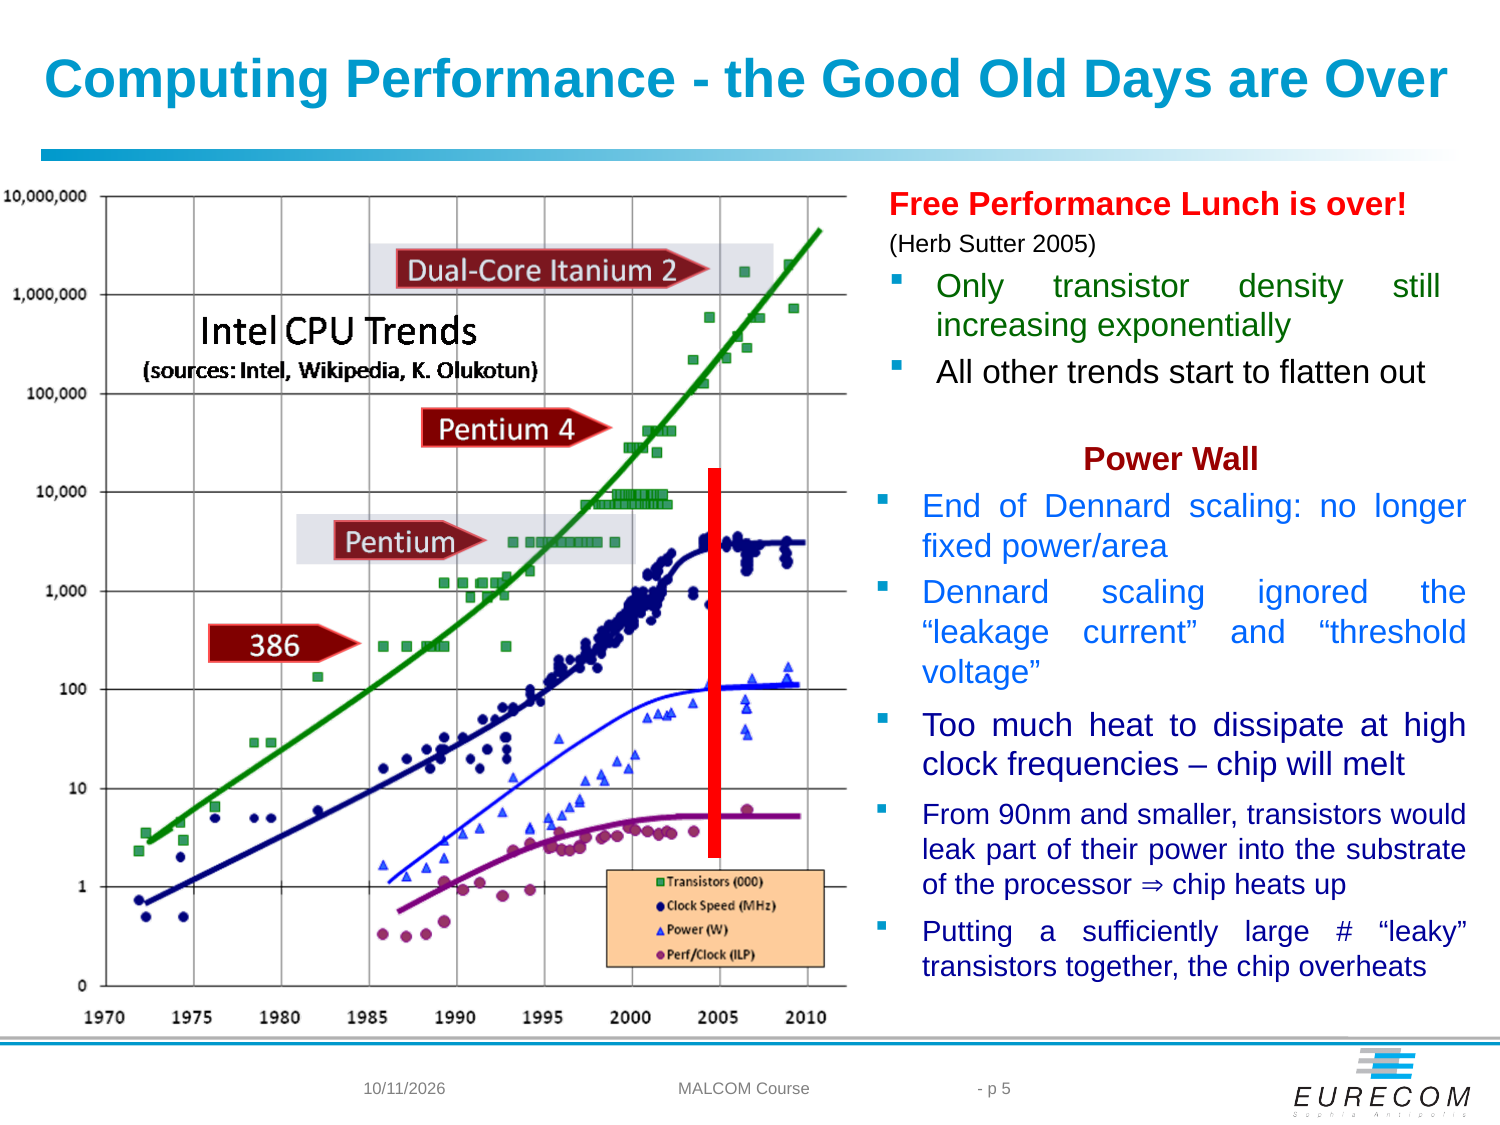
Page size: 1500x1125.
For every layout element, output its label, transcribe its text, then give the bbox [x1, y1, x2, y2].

text_box Free Performance Lunch is over! (Herb Sutter 2005) Only transistor density still increasing exponentially All other trends start to flatten out [873, 174, 1457, 281]
footer MALCOM Course [537, 1070, 951, 1103]
slide_number - p 5 [962, 1070, 1081, 1103]
text_box Computing Performance - the Good Old Days are Over [29, 35, 1471, 142]
text_box Power Wall End of Dennard scaling: no longer fixed power/area Dennard scaling ignored the “leakage current” and “threshold voltage” Too much heat to dissipate at high clock frequencies – chip will melt From 90nm and smaller, transistors would leak part of their power into the substrate of the processor  chip heats up Putting a sufficiently large # “leaky” transistors together, the chip overheats [873, 429, 1483, 537]
picture [0, 165, 869, 1038]
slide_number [348, 1070, 526, 1103]
picture [1293, 1048, 1477, 1118]
